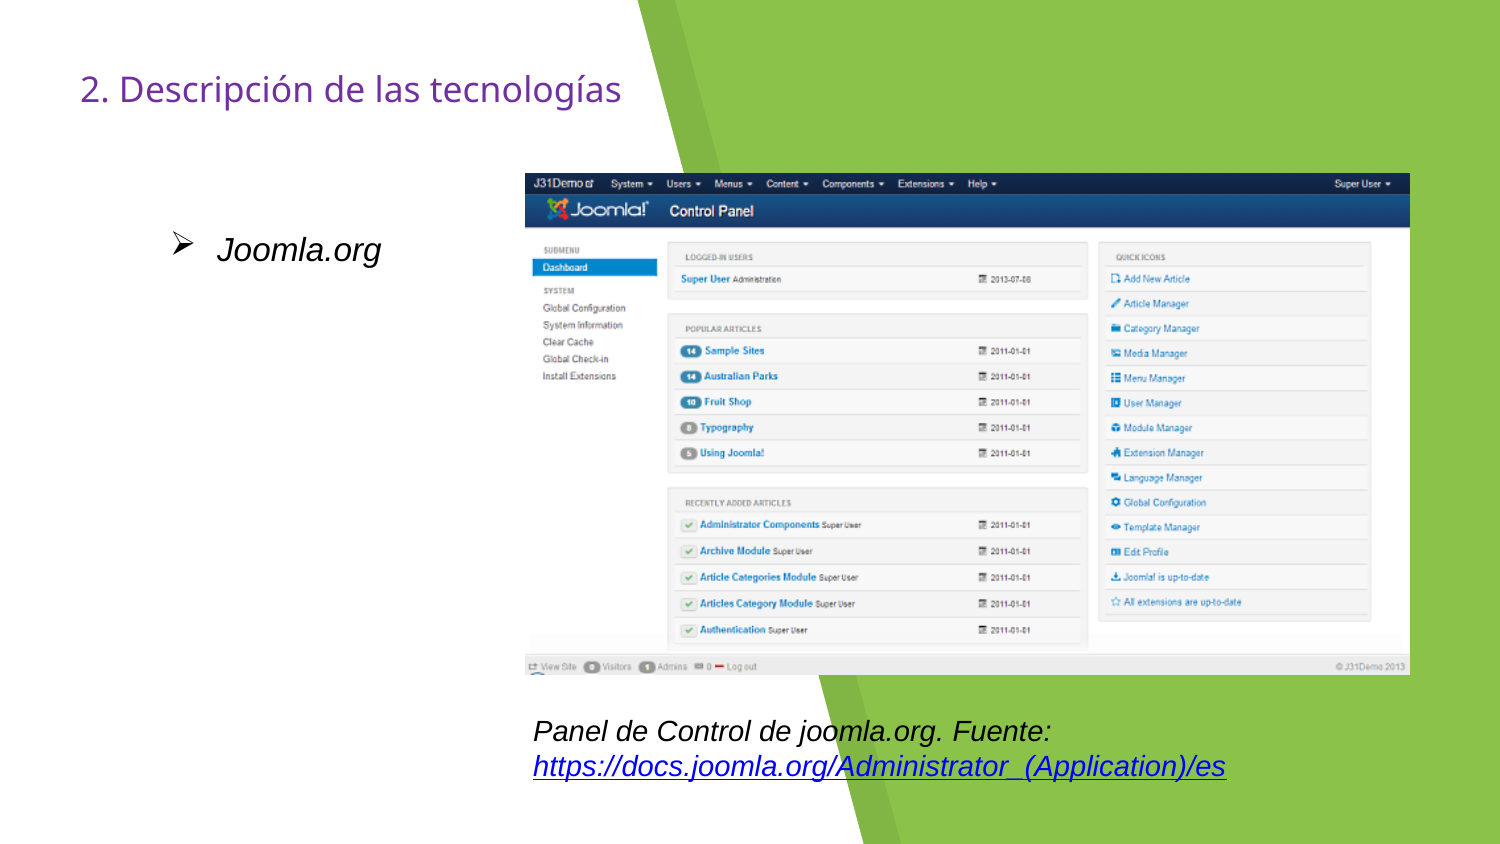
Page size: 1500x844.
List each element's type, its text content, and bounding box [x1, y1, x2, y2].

text_box Joomla.org [162, 220, 390, 276]
text_box Panel de Control de joomla.org. Fuente: https://docs.joomla.org/Administrator_(Application)/es [525, 705, 1404, 791]
title 2. Descripción de las tecnologías [64, 55, 644, 125]
picture [525, 173, 1411, 675]
